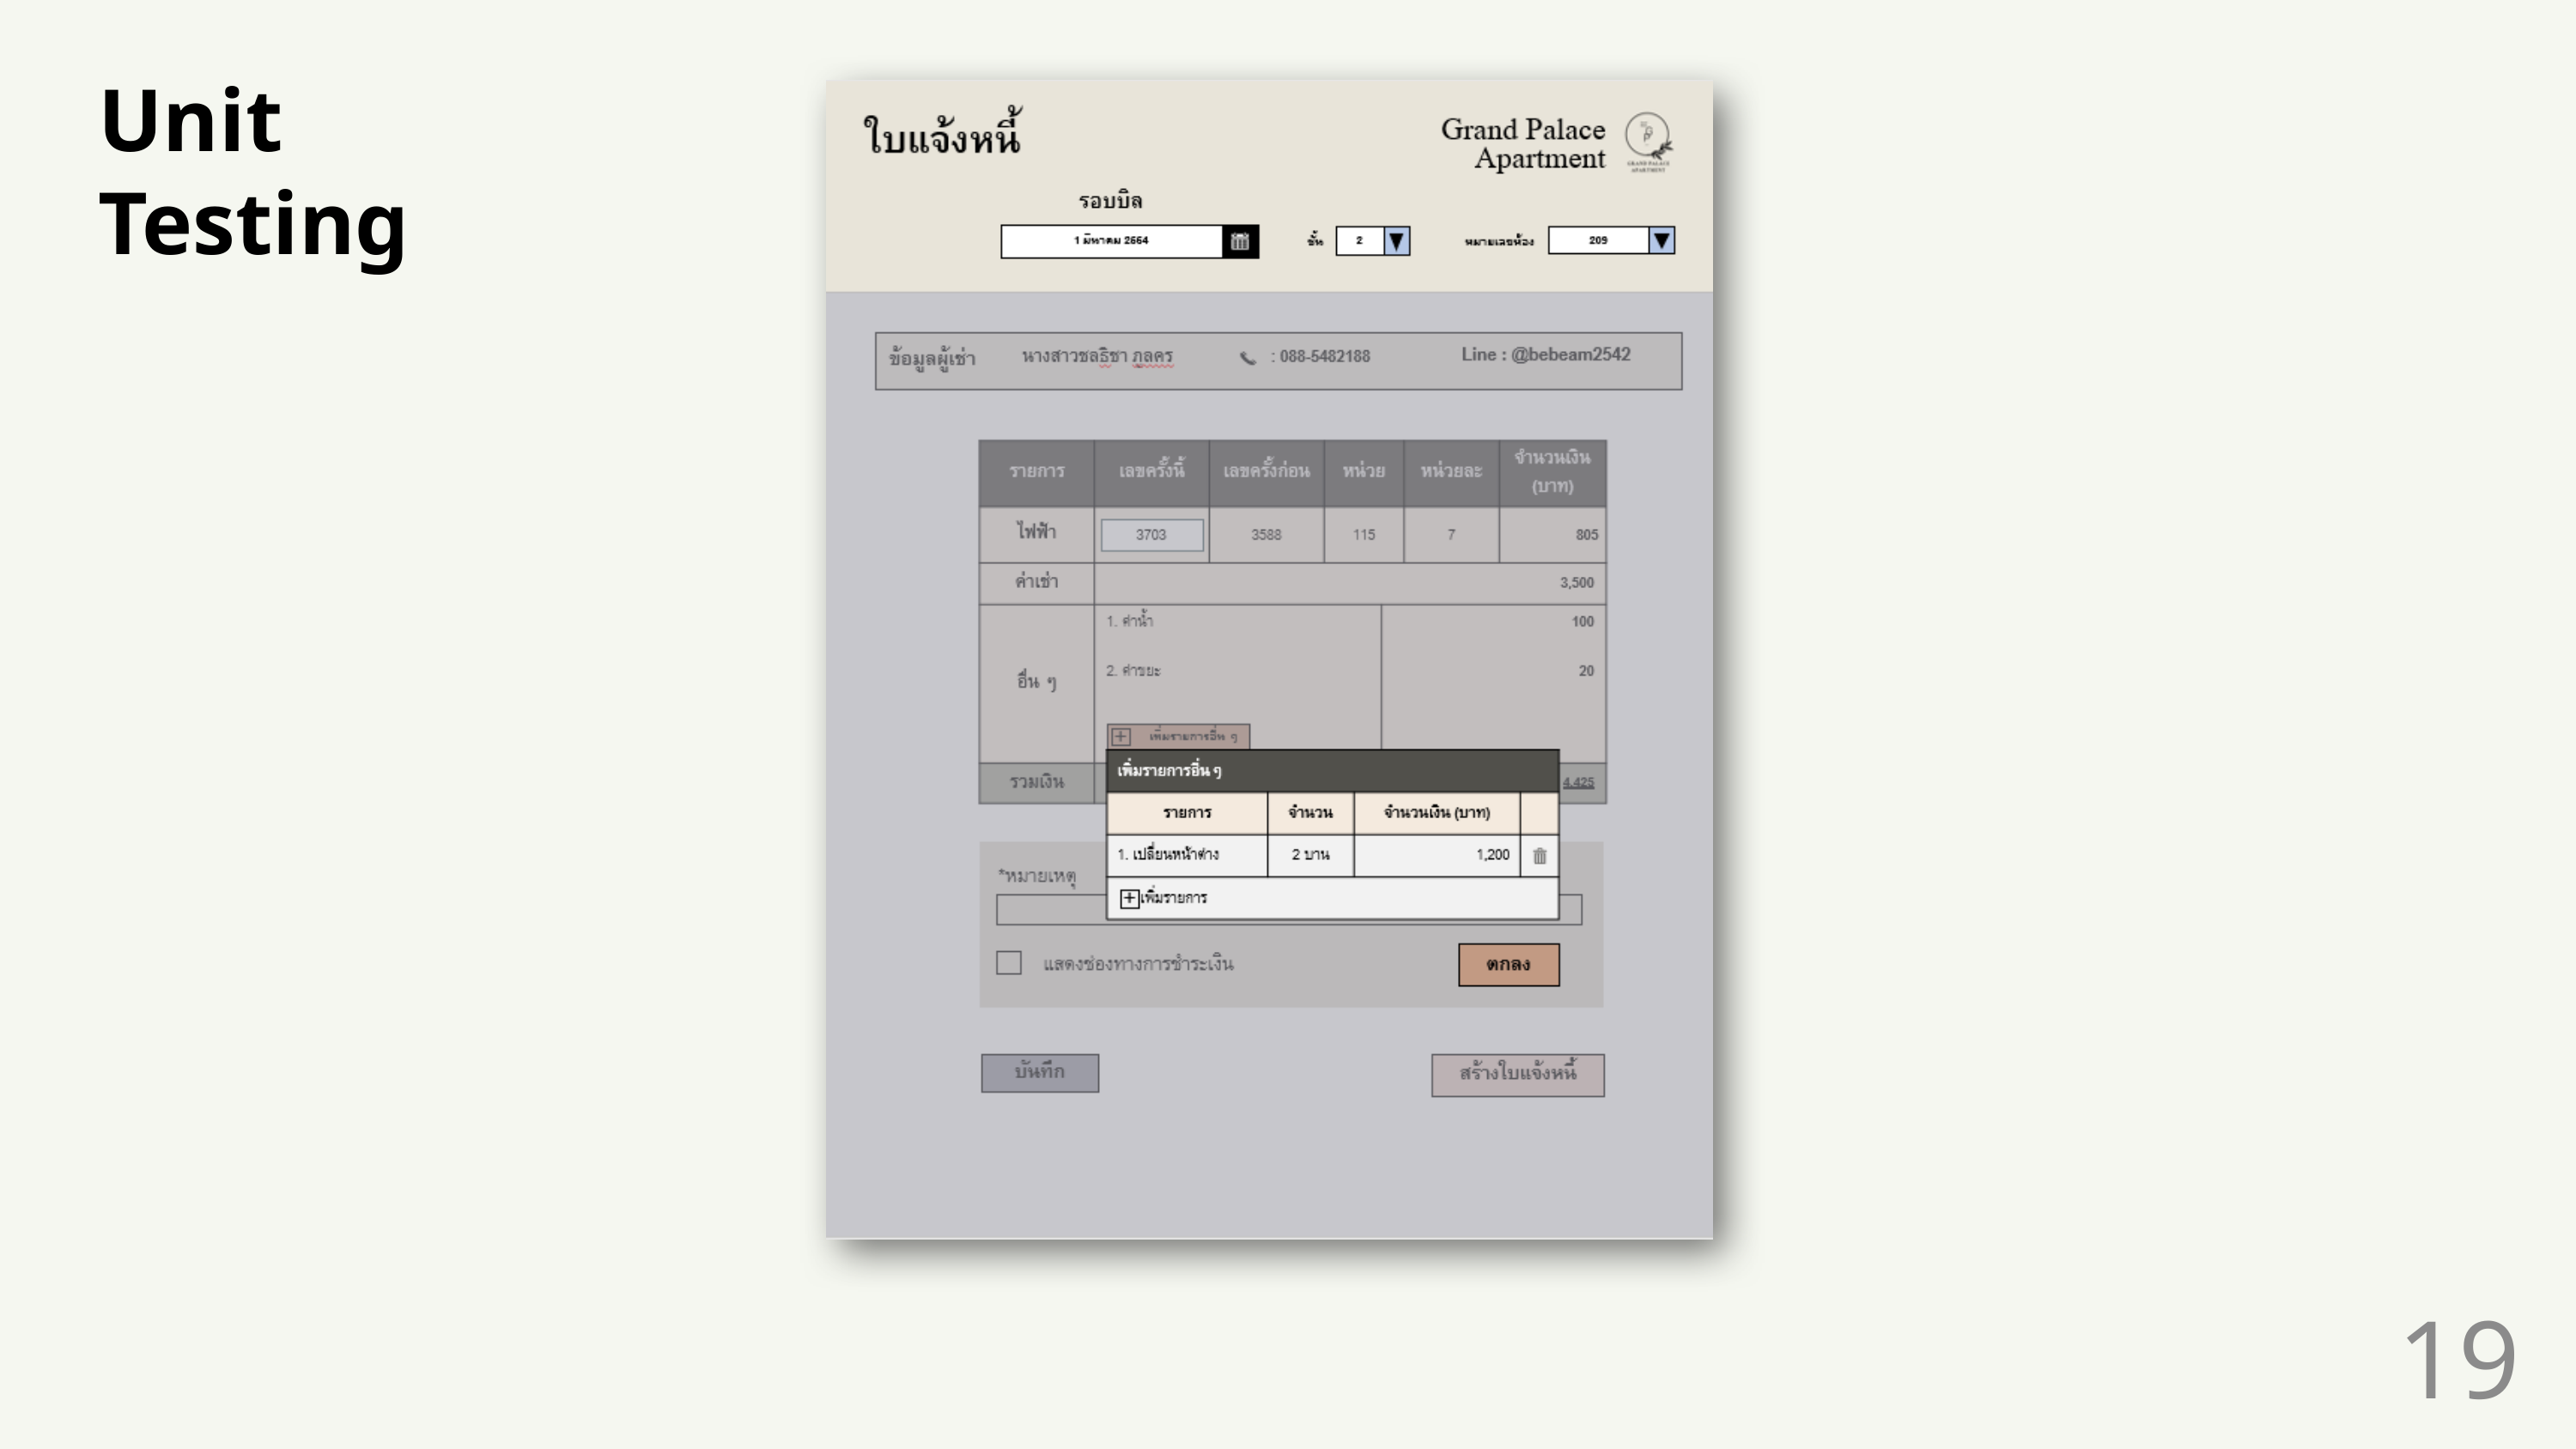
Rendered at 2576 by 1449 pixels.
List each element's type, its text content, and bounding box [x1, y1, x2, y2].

slide_number 19 [2233, 1338, 2533, 1391]
picture [826, 80, 1713, 1240]
text_box Unit Testing [85, 58, 805, 278]
